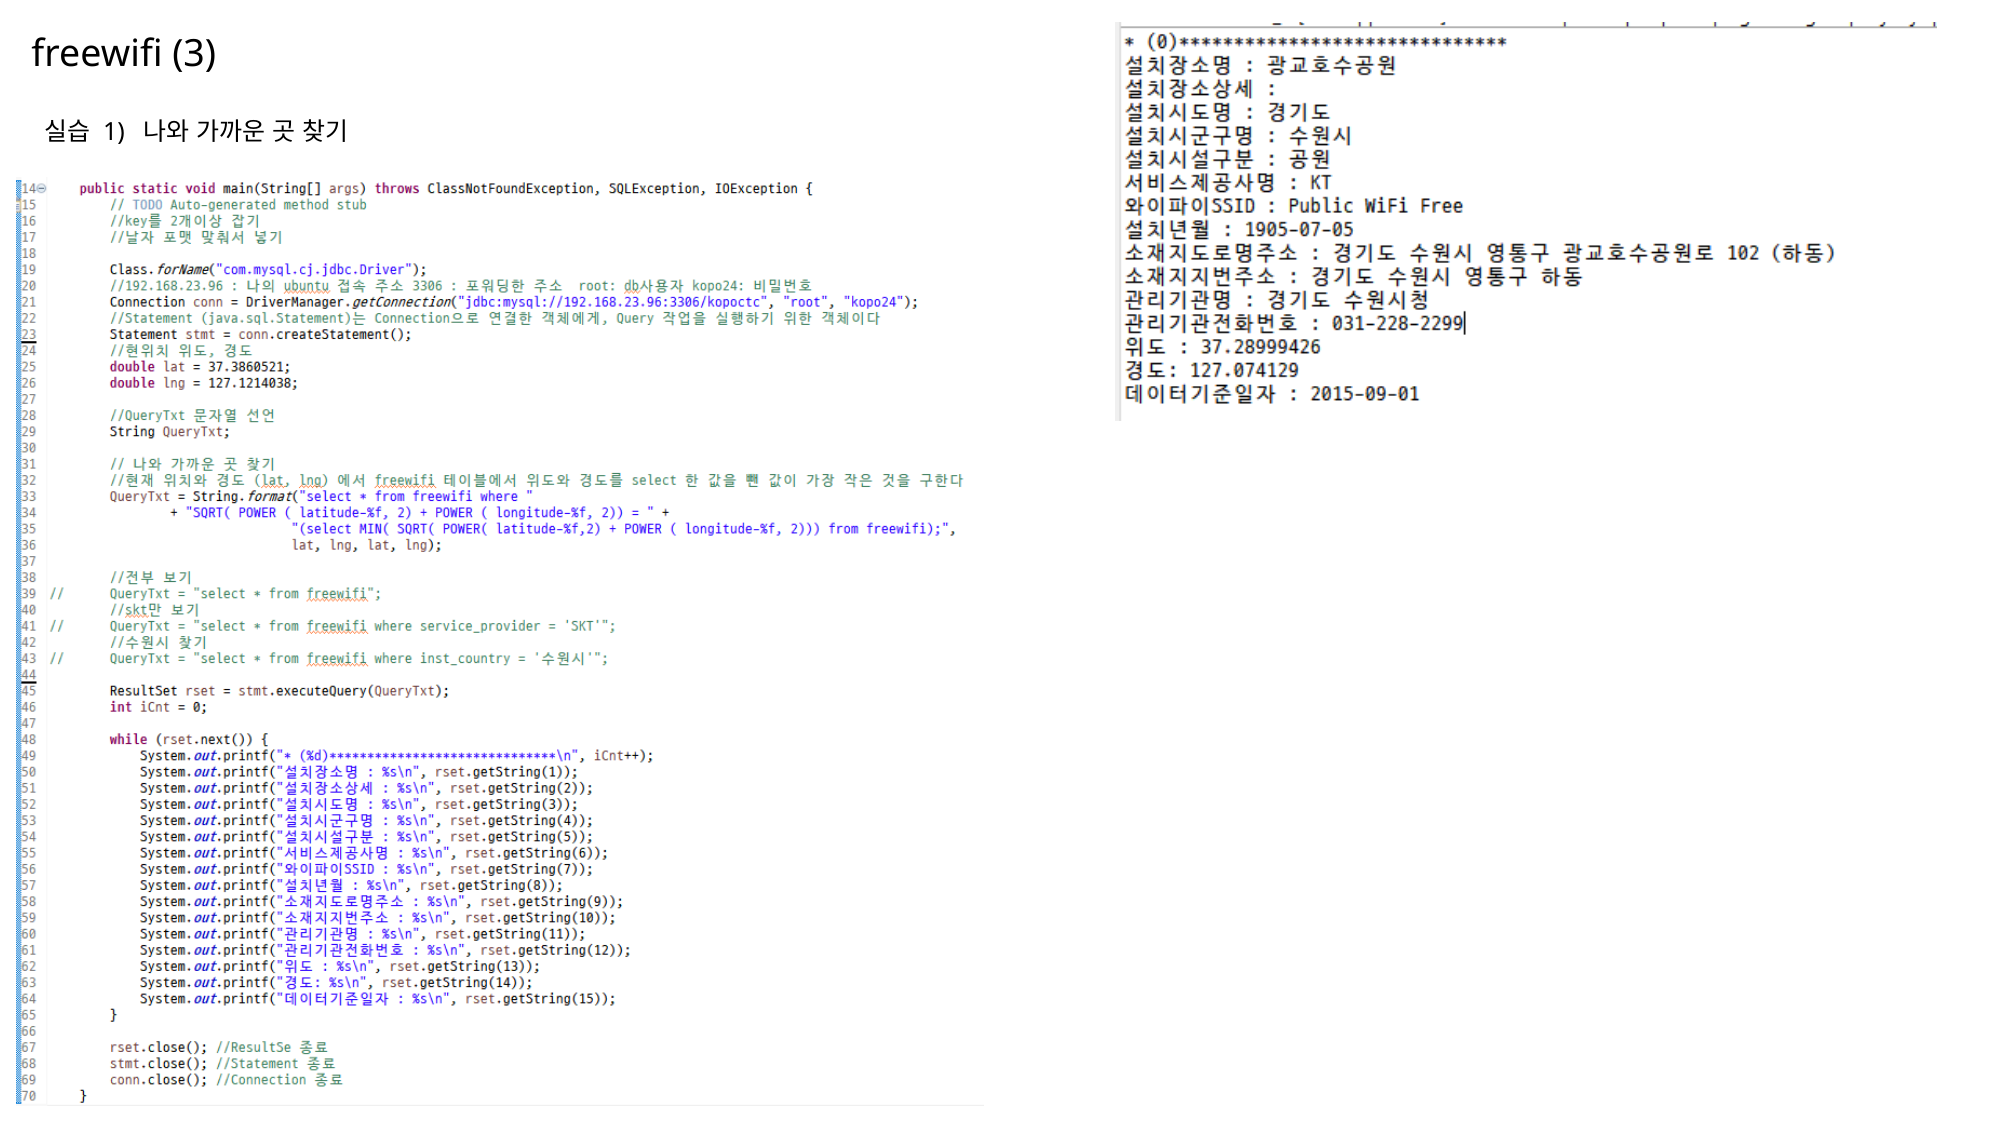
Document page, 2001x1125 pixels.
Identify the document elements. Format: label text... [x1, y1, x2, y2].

picture [1115, 22, 1937, 421]
text_box 실습 1) 나와 가까운 곳 찾기 [29, 107, 371, 153]
picture [16, 177, 984, 1106]
text_box freewifi (3) [16, 22, 242, 82]
